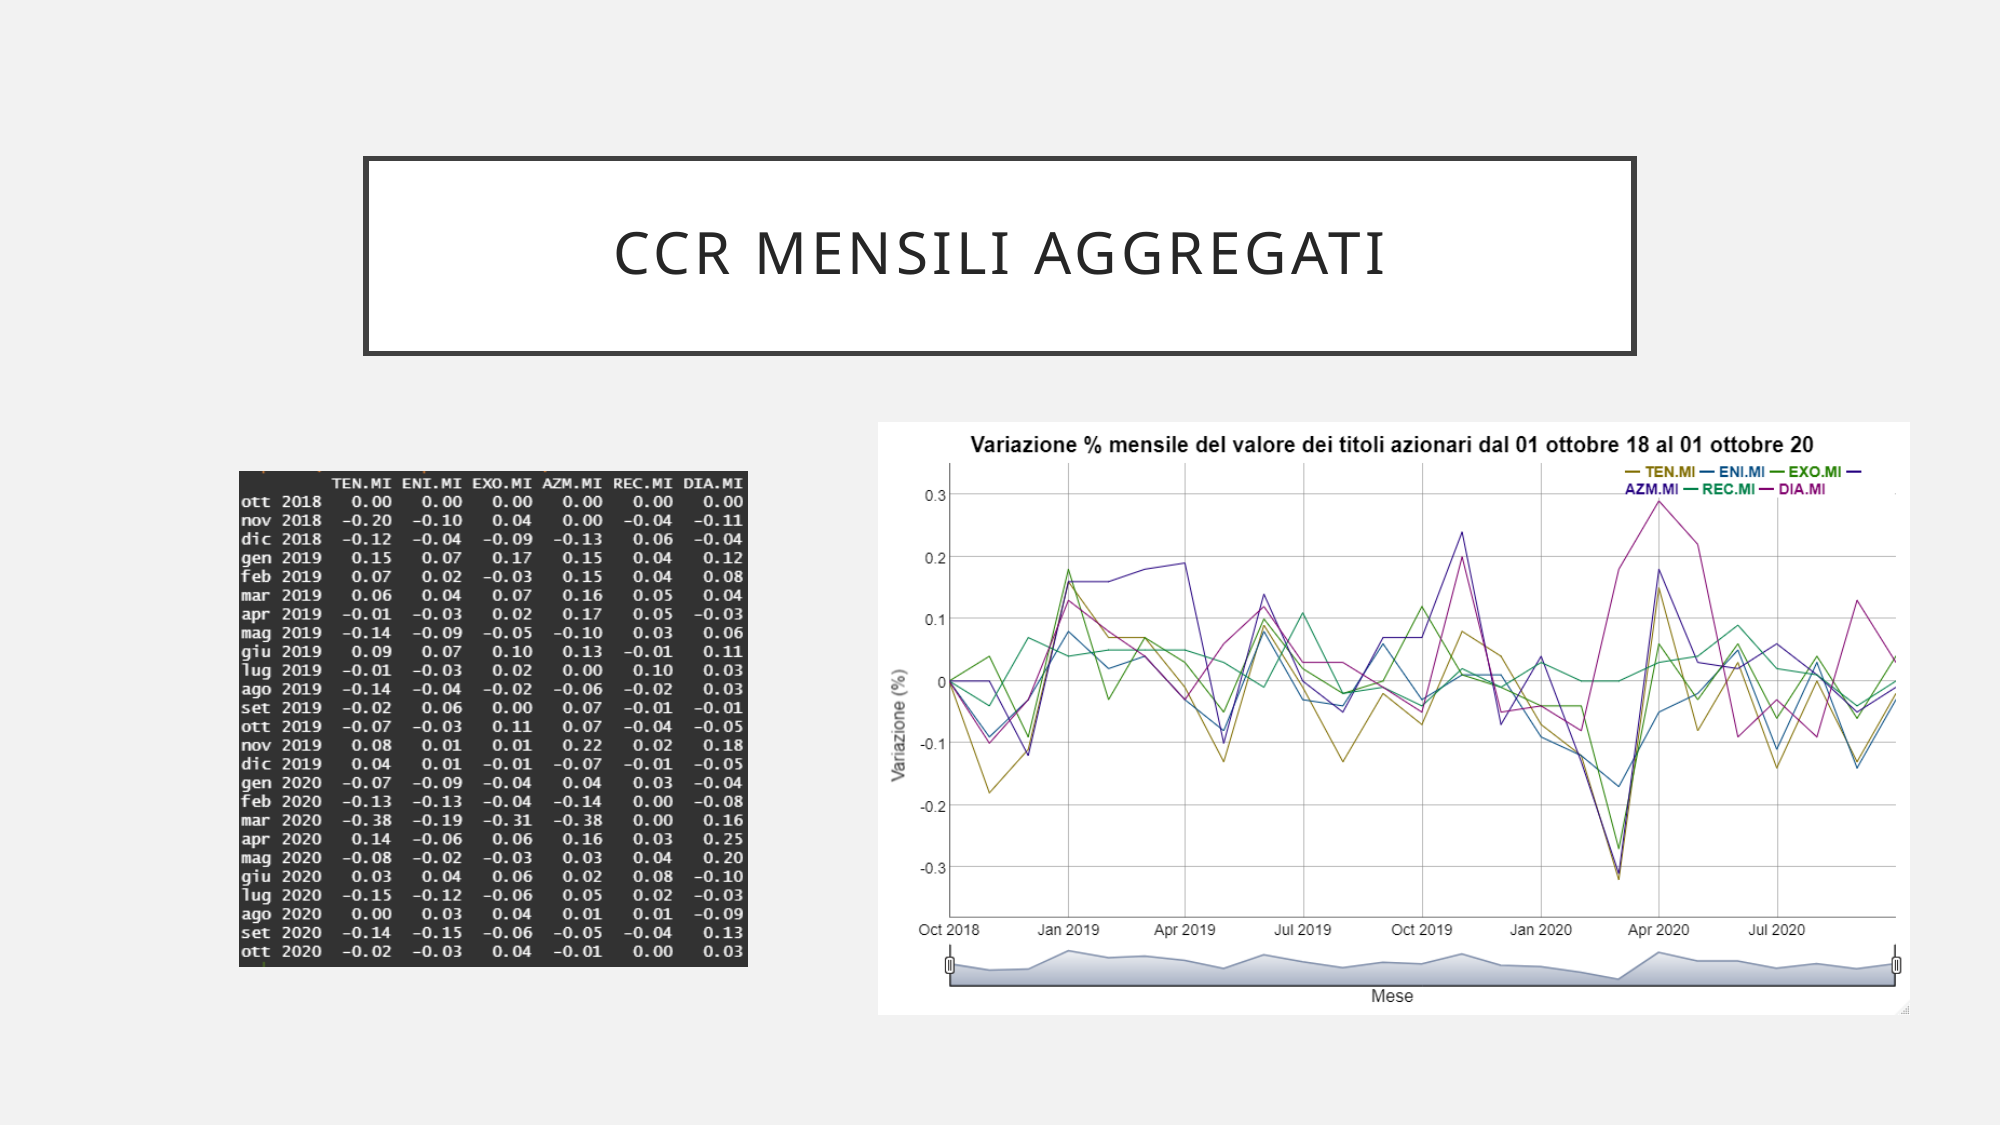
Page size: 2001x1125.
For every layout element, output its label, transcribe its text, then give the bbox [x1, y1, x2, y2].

picture [878, 422, 1910, 1015]
picture [239, 471, 748, 967]
title Ccr mensili AGGREGATI [363, 156, 1637, 356]
